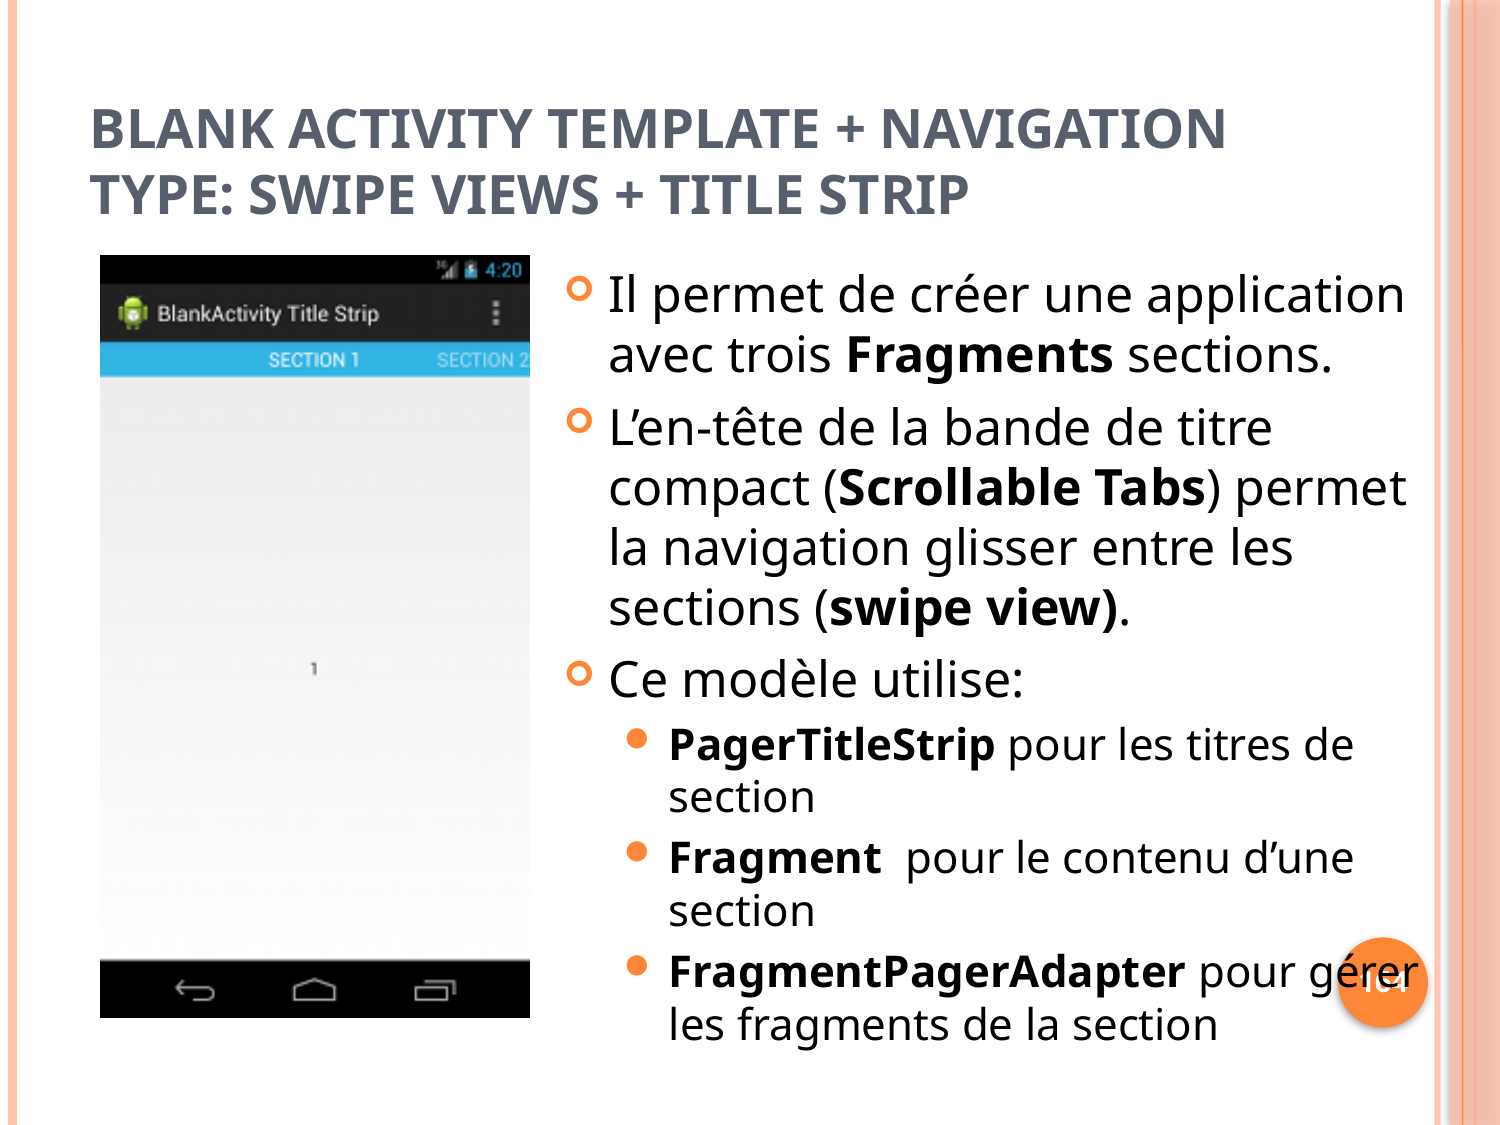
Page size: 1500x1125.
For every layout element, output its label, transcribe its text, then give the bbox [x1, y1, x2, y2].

picture [99, 254, 530, 1019]
title Blank Activity Template + Navigation Type: Swipe Views + Title Strip [75, 45, 1300, 233]
list Il permet de créer une application avec trois Fragments sections. L’en-tête de la bande de titre compact (Scrollable Tabs) permet la navigation glisser entre les sections (swipe view). Ce modèle utilise: PagerTitleStrip pour les titres de section Fragment pour le contenu d’une section FragmentPagerAdapter pour gérer les fragments de la section [549, 255, 1436, 1062]
slide_number 164 [1333, 940, 1434, 1027]
